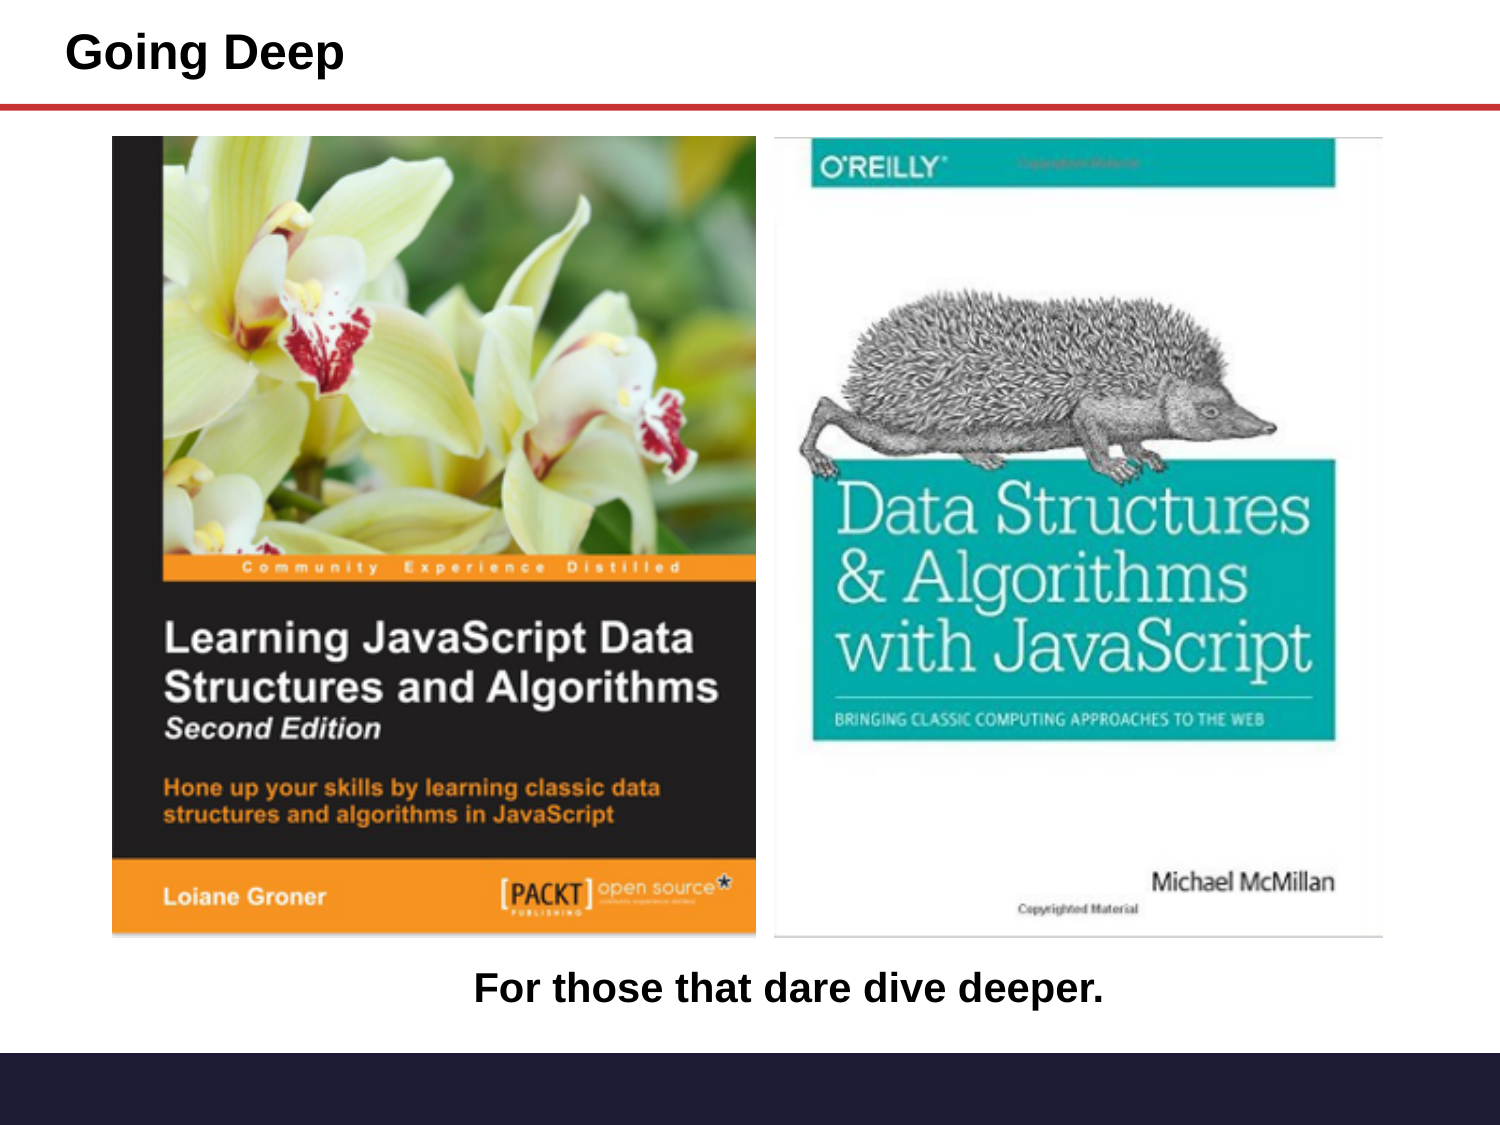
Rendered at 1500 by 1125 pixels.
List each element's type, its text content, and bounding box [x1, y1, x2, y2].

text_box Going Deep [49, 0, 1425, 108]
picture [112, 136, 757, 938]
text_box For those that dare dive deeper. [458, 952, 1120, 1018]
picture [774, 137, 1384, 938]
